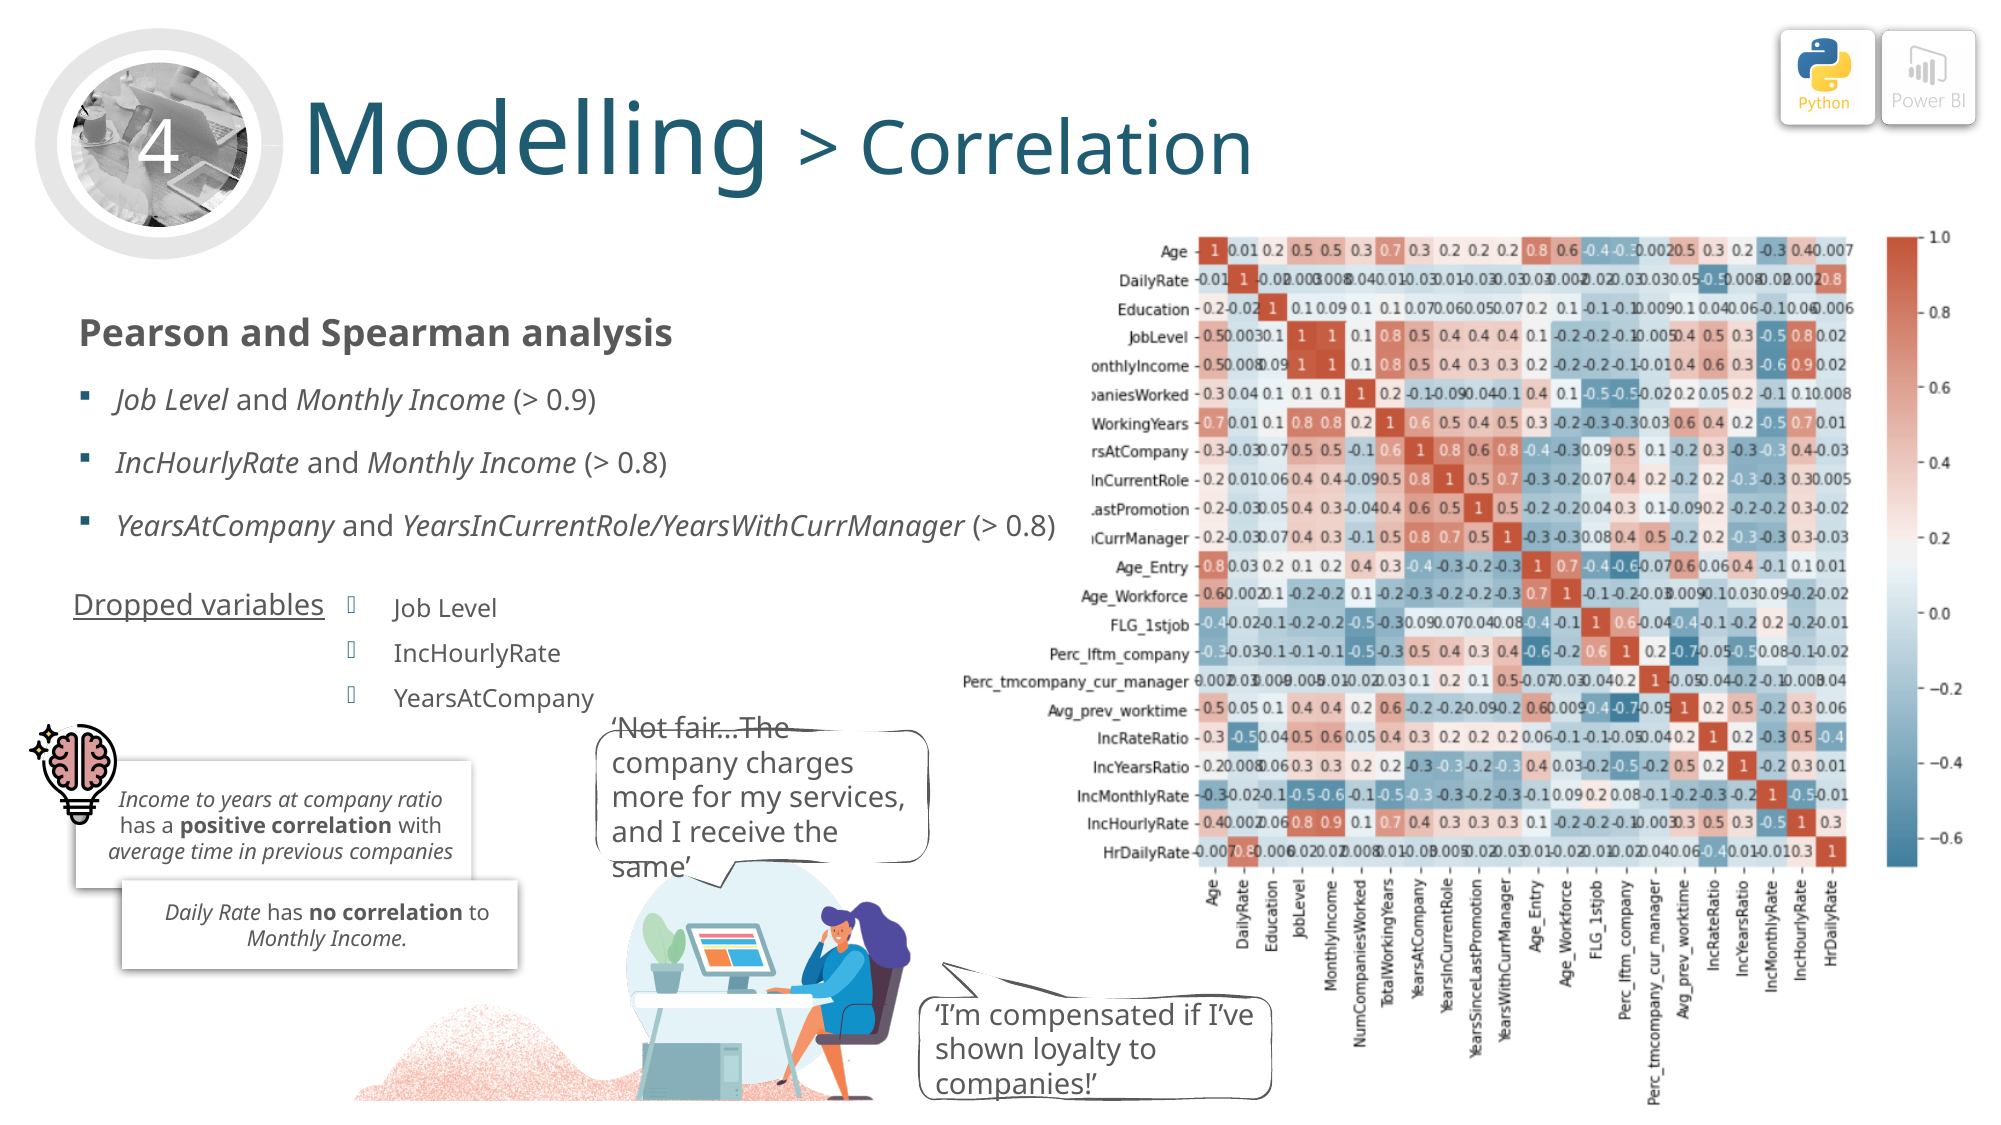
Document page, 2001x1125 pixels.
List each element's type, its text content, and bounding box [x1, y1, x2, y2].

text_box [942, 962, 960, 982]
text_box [1780, 30, 1876, 125]
text_box ‘Not fair…The company charges more for my services, and I receive the same’ [595, 728, 930, 855]
picture [353, 842, 922, 1110]
text_box Modelling > Correlation [286, 81, 1270, 204]
text_box Job Level IncHourlyRate YearsAtCompany [328, 566, 612, 724]
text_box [35, 28, 284, 260]
picture [29, 724, 130, 825]
text_box ‘I’m compensated if I’ve shown loyalty to companies!’ [922, 996, 960, 1100]
text_box Daily Rate has no correlation to Monthly Income. [122, 880, 518, 969]
text_box Dropped variables [58, 572, 330, 629]
text_box Income to years at company ratio has a positive correlation with average time in previous companies [75, 761, 472, 888]
picture [960, 220, 1989, 1119]
list Pearson and Spearman analysis Job Level and Monthly Income (> 0.9) IncHourlyRate and Monthly Income (> 0.8) YearsAtCompany and YearsInCurrentRole/YearsWithCurrManager (> 0.8) [63, 292, 960, 563]
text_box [1881, 30, 1976, 125]
